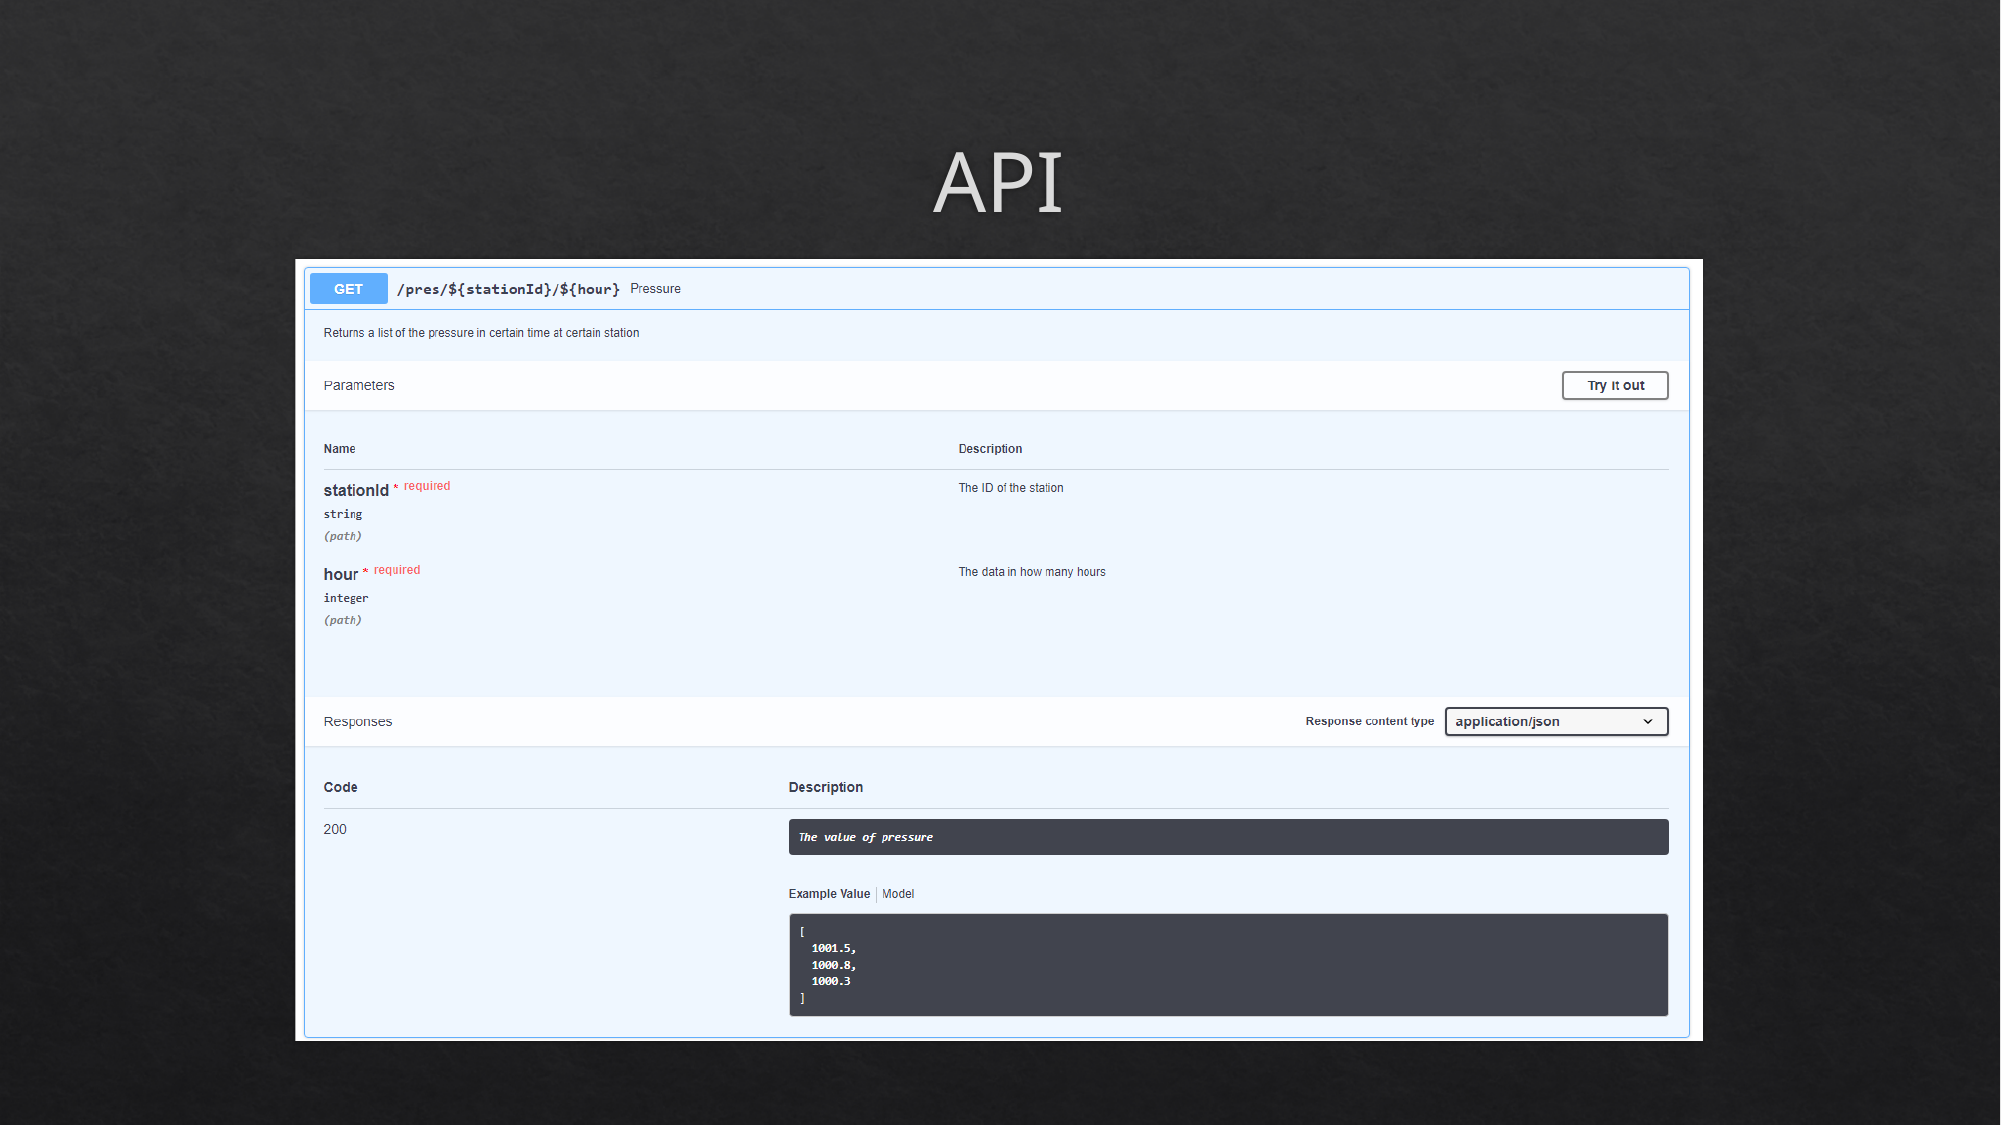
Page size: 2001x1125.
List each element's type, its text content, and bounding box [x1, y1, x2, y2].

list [295, 258, 1704, 1042]
title API [149, 99, 1849, 260]
